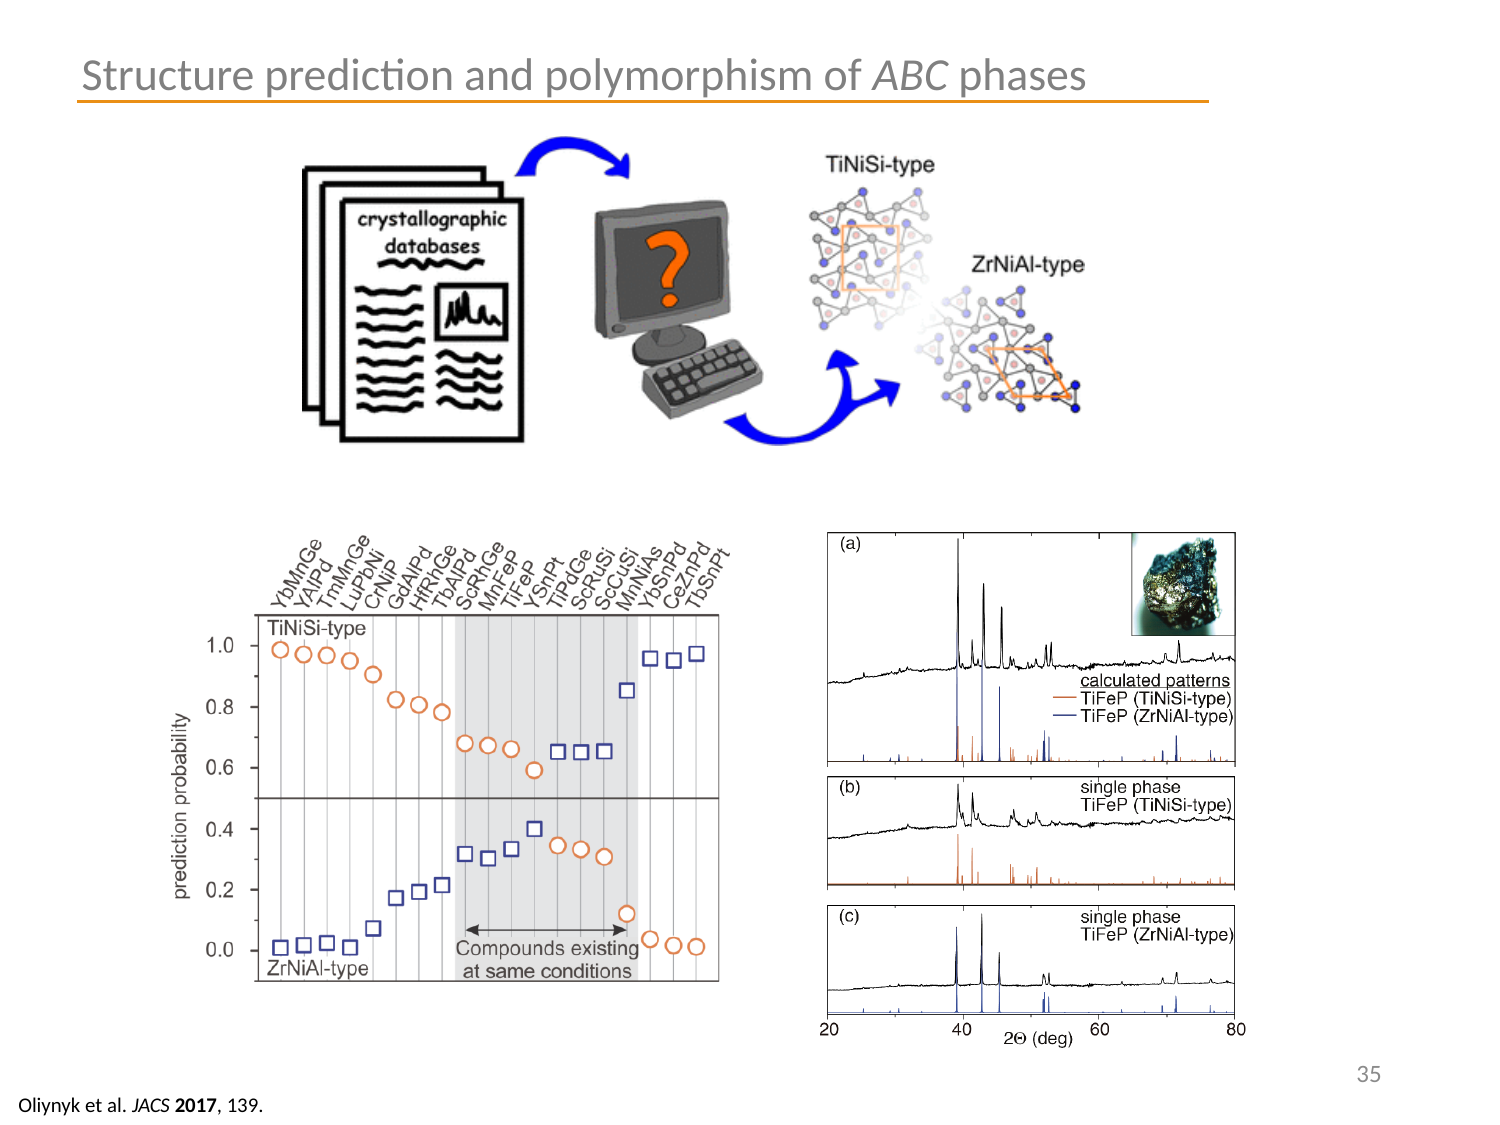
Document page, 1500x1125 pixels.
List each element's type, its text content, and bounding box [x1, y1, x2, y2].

text_box Structure prediction and polymorphism of ABC phases [66, 37, 1105, 108]
picture [819, 532, 1246, 1048]
picture [171, 535, 730, 982]
slide_number 35 [1059, 1042, 1397, 1103]
text_box Oliynyk et al. JACS 2017, 139. [3, 1084, 295, 1125]
picture [302, 136, 1085, 446]
